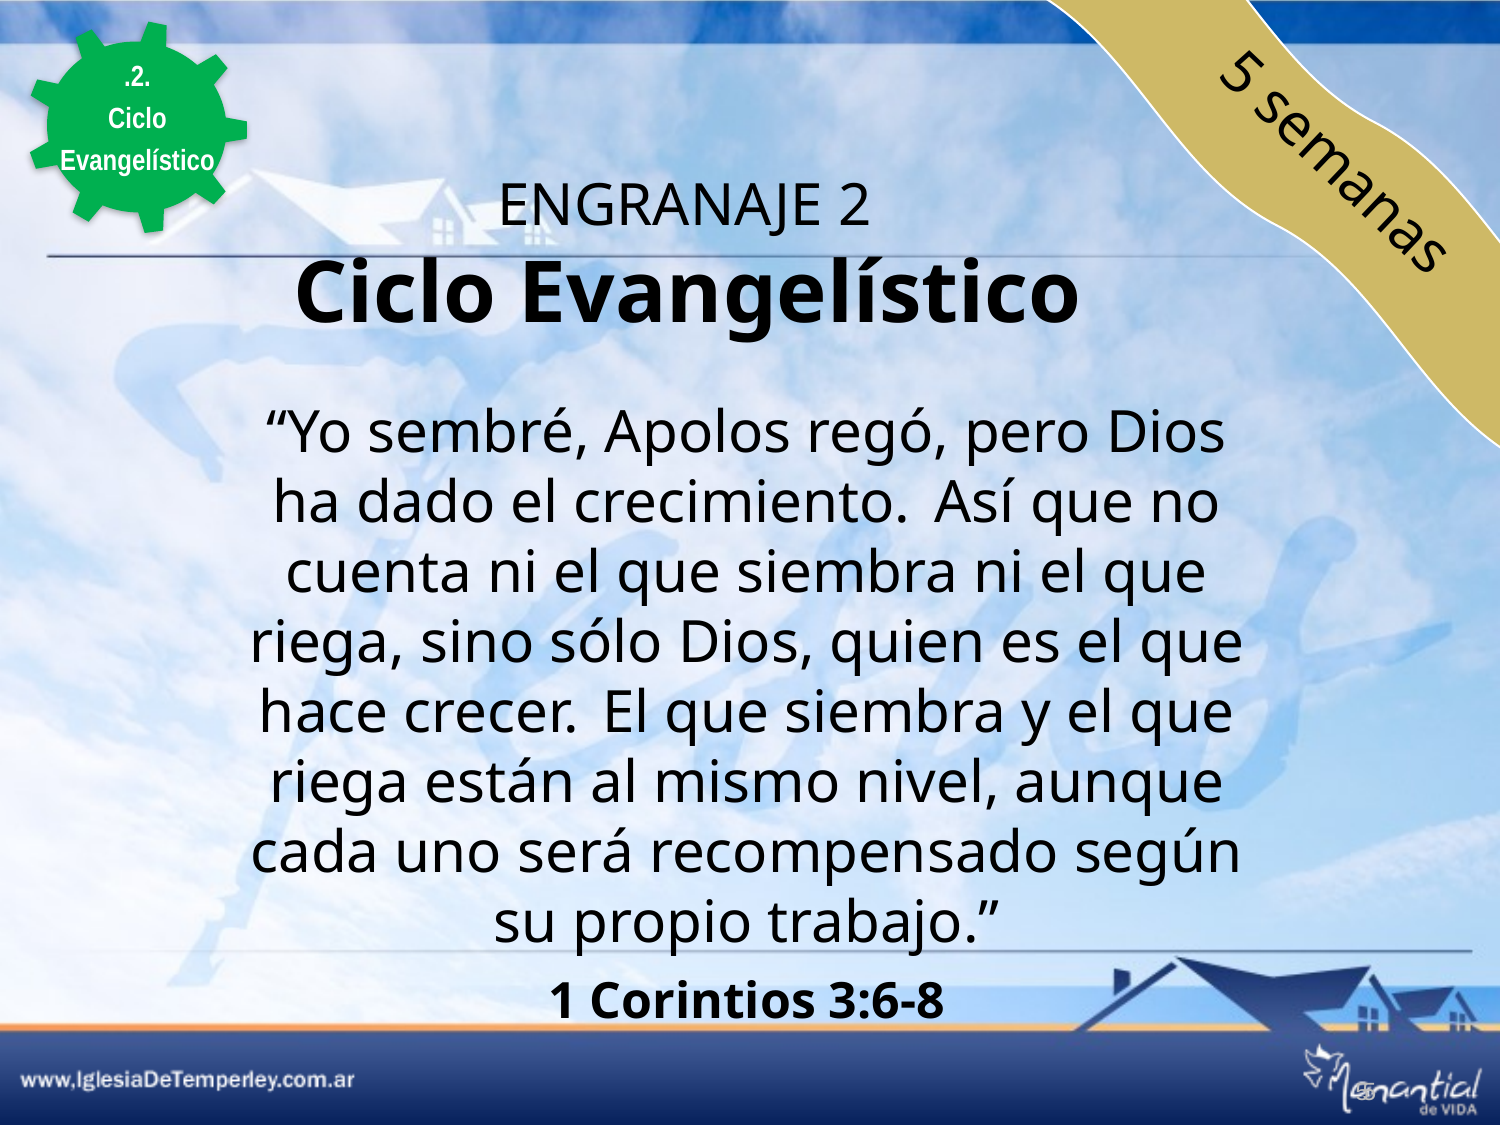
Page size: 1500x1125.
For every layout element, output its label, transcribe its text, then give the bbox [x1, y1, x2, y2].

text_box 5 [1347, 1083, 1378, 1113]
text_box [25, 20, 249, 234]
text_box 5 semanas [1048, 0, 1500, 448]
picture [0, 0, 1500, 1125]
title ENGRANAJE 2 Ciclo Evangelístico [50, 132, 1326, 374]
picture [1248, 0, 1500, 240]
subtitle “Yo sembré, Apolos regó, pero Dios ha dado el crecimiento. Así que no cuenta ni el que siembra ni el que riega, sino sólo Dios, quien es el que hace crecer. El que siembra y el que riega están al mismo nivel, aunque cada uno será recompensado según su propio trabajo.” 1 Corintios 3:6-8 [225, 385, 1275, 673]
